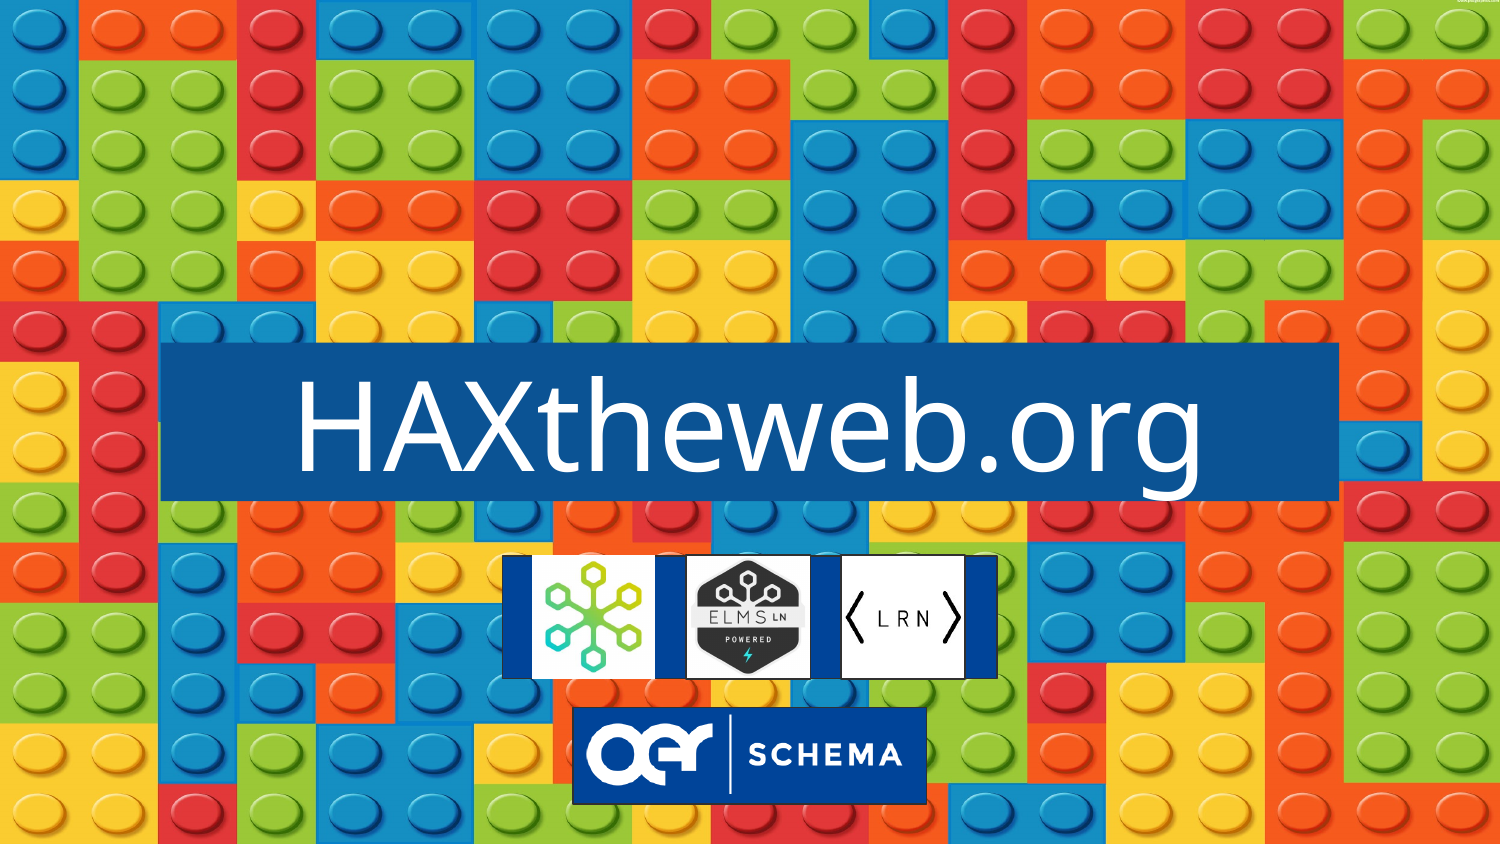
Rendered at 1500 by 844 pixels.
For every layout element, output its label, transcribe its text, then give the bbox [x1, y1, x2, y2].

text_box [966, 555, 997, 679]
text_box [656, 555, 685, 679]
text_box [811, 555, 840, 679]
picture [0, 0, 1500, 844]
text_box [502, 555, 530, 679]
title HAXtheweb.org [160, 342, 1340, 502]
